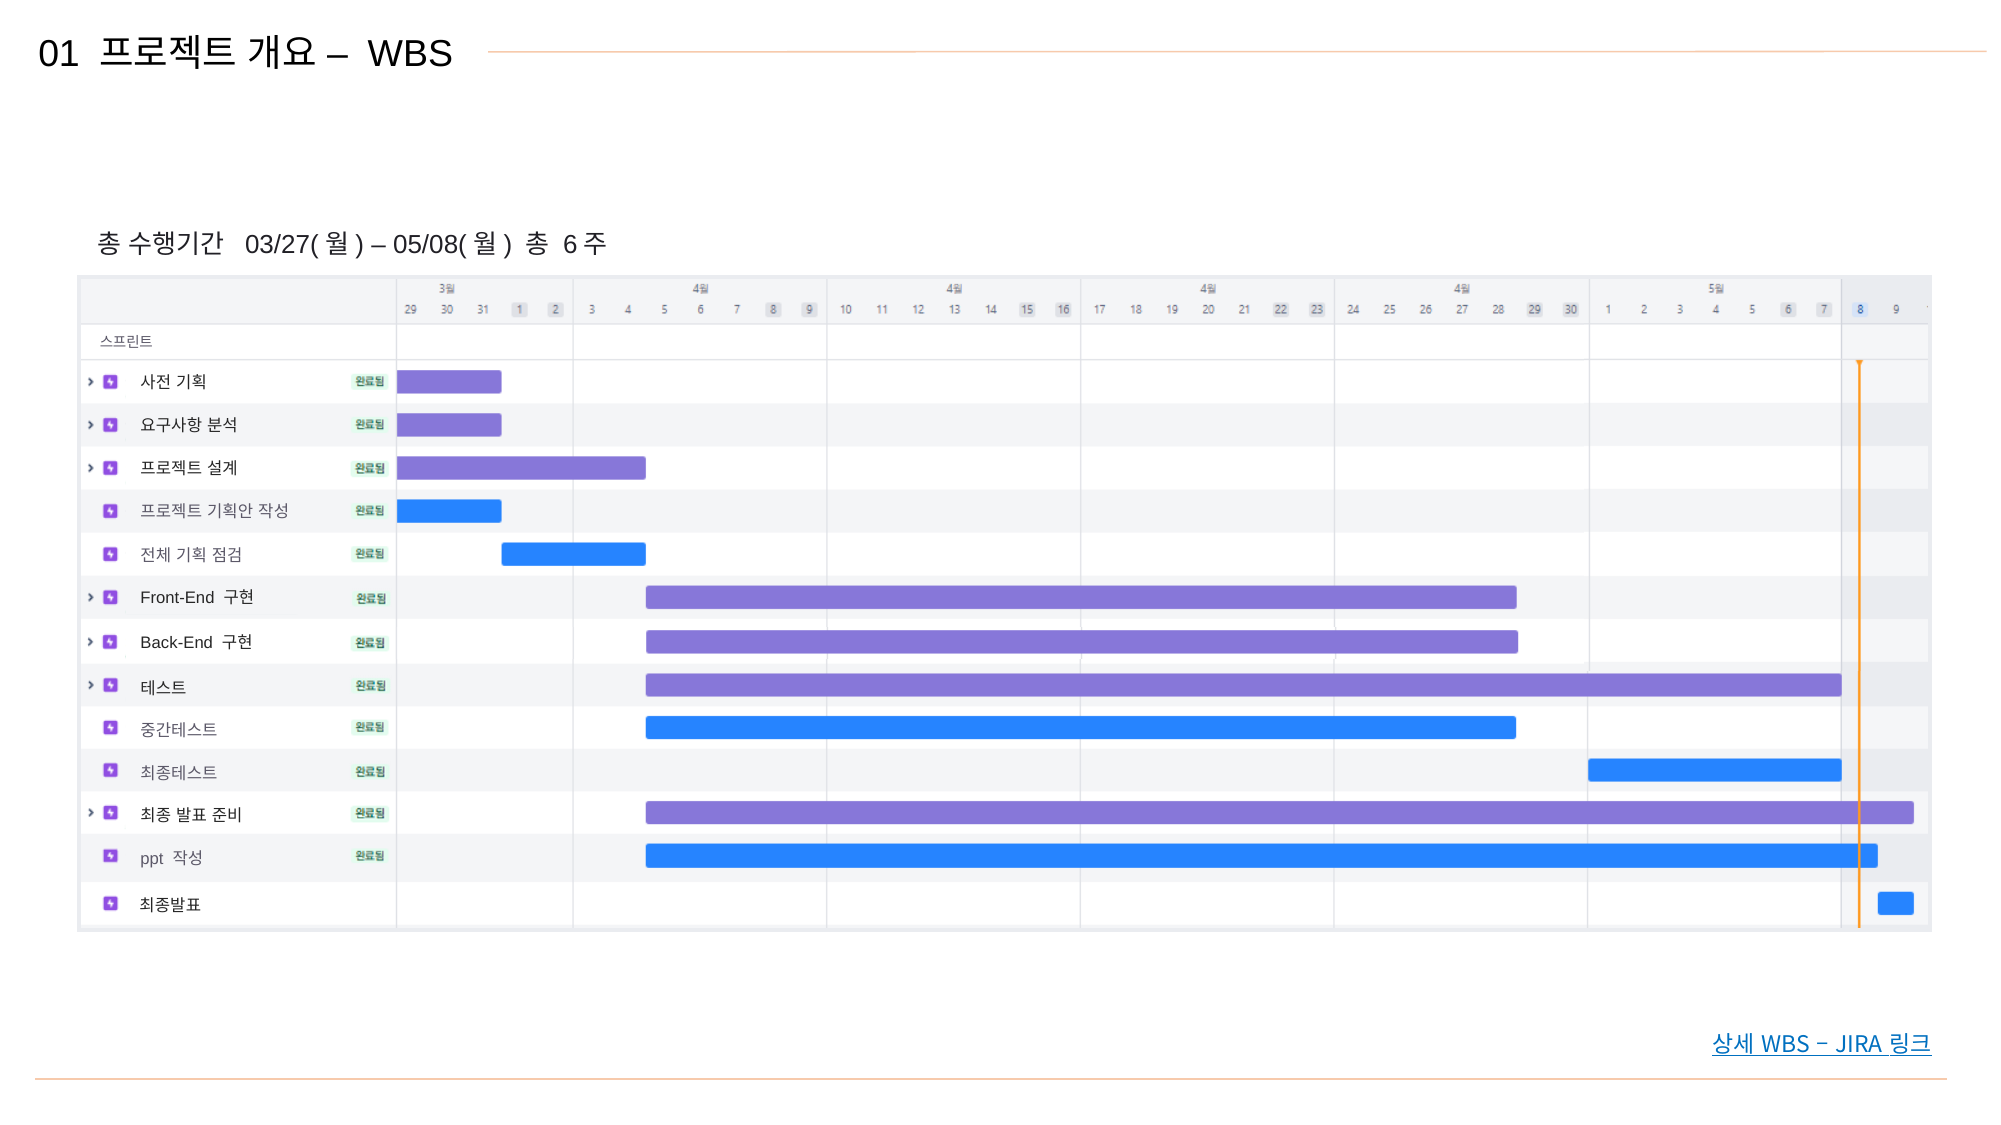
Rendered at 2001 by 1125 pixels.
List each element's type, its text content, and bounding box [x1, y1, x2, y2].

picture [349, 675, 392, 695]
picture [349, 761, 391, 780]
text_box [74, 273, 1929, 932]
text_box 총 수행기간 03/27(월) – 05/08(월) 총 6주 [82, 220, 704, 267]
picture [350, 588, 392, 607]
text_box 01 프로젝트 개요 – WBS [23, 21, 488, 82]
picture [349, 632, 390, 653]
picture [348, 456, 390, 479]
picture [349, 803, 390, 823]
text_box 상세 WBS – JIRA 링크 [1661, 1022, 1947, 1071]
